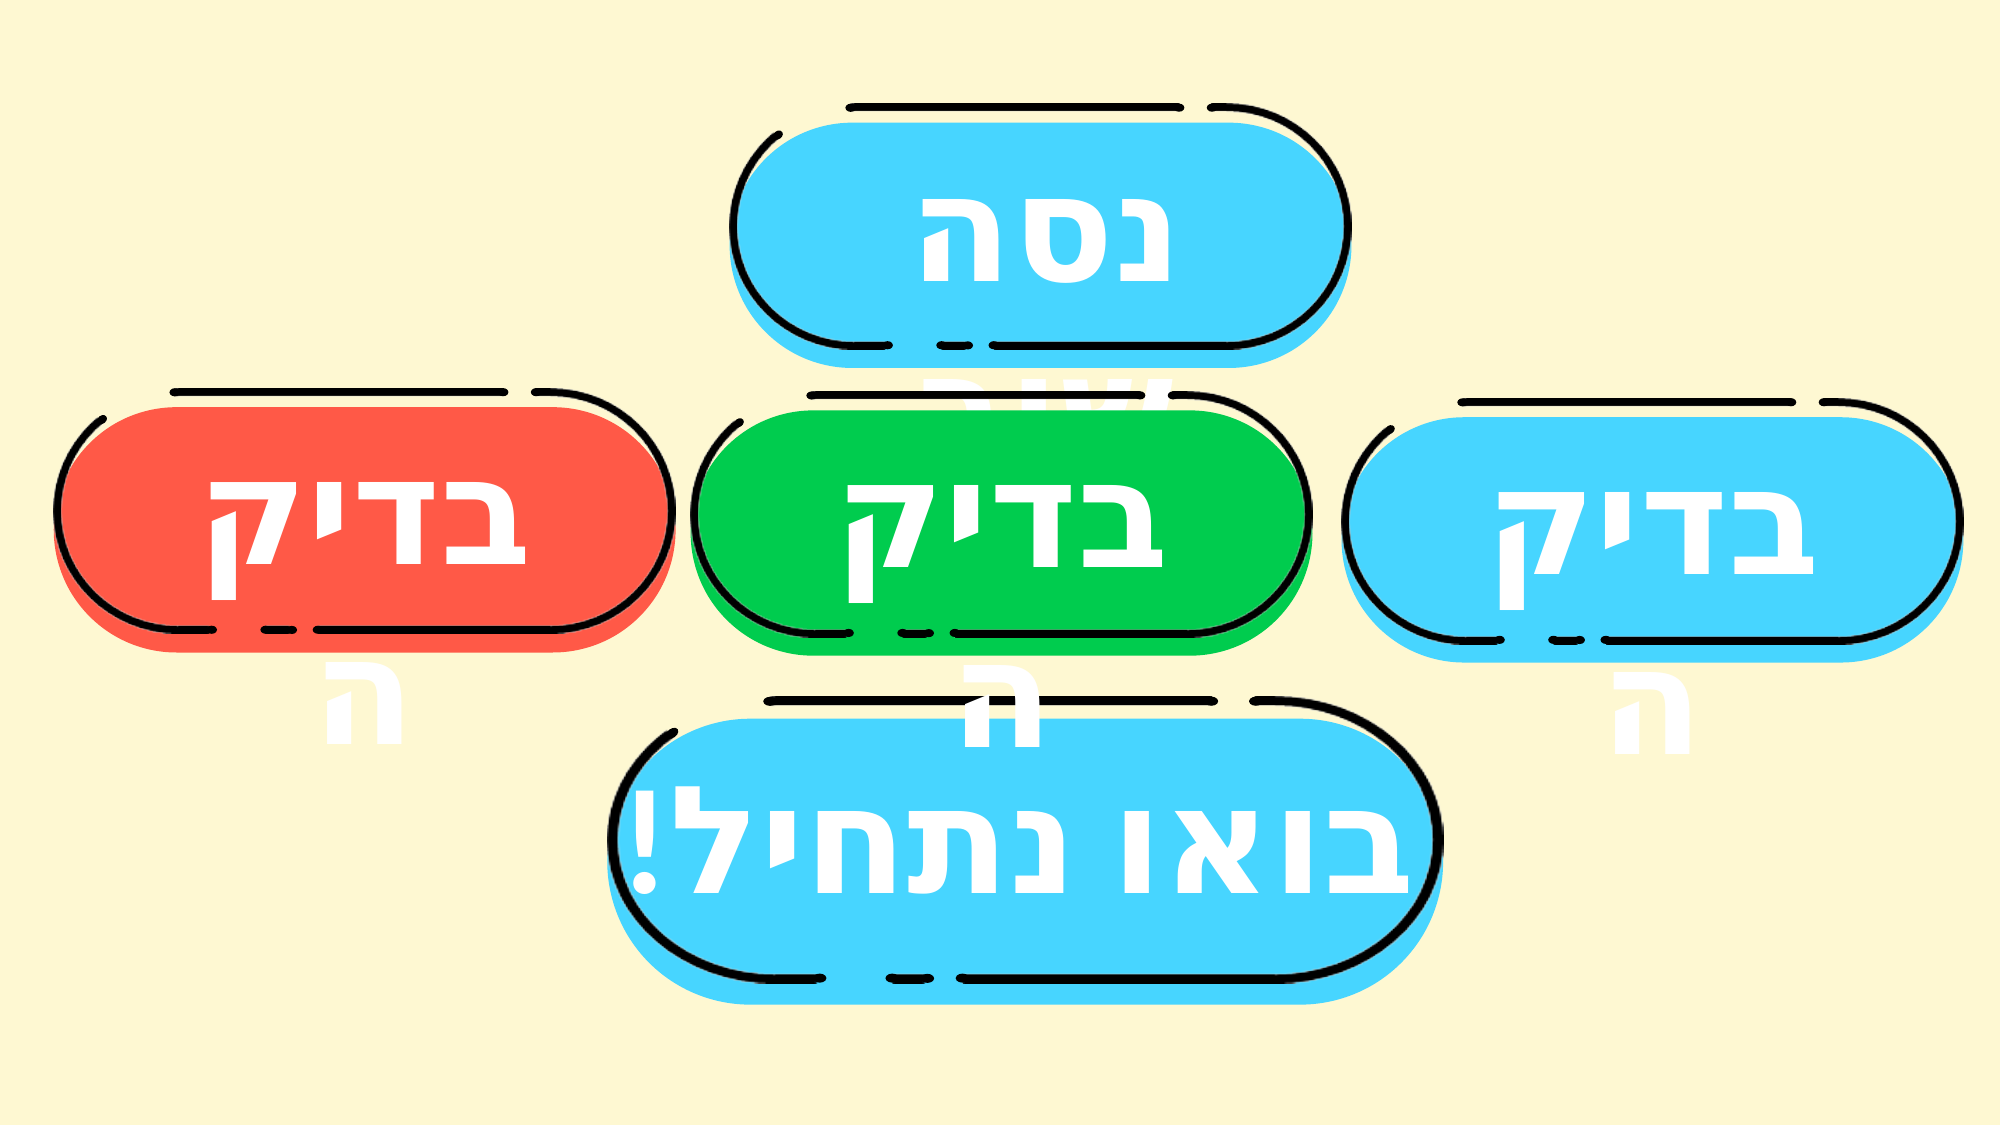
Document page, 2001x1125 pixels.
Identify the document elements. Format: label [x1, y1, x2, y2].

text_box [551, 696, 1485, 1005]
text_box [53, 388, 676, 653]
text_box [729, 103, 1352, 368]
text_box [690, 391, 1313, 656]
text_box [1341, 398, 1964, 663]
